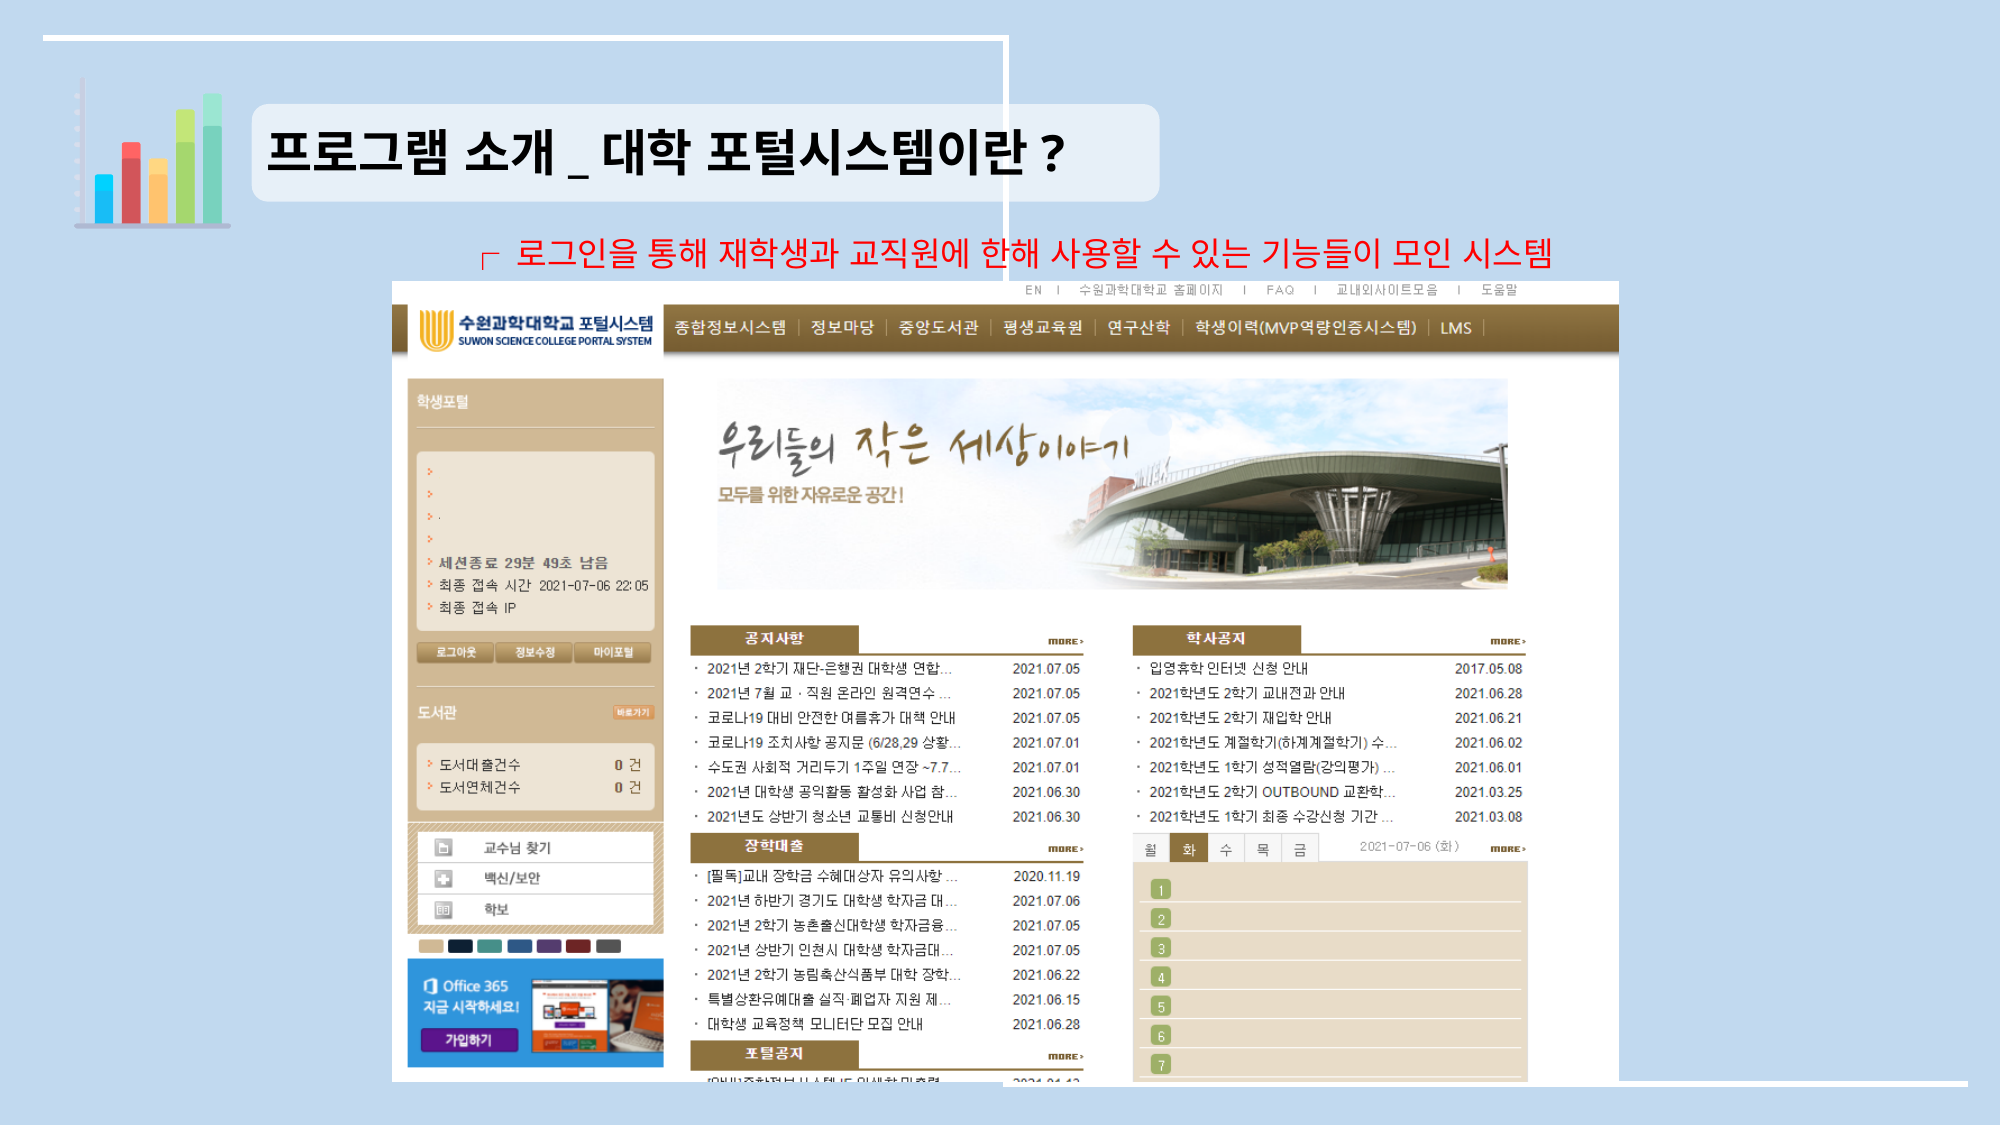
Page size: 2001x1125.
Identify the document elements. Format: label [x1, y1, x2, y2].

text_box [43, 37, 1968, 1085]
text_box [392, 281, 1619, 1082]
text_box [251, 104, 1160, 202]
picture [74, 74, 231, 232]
